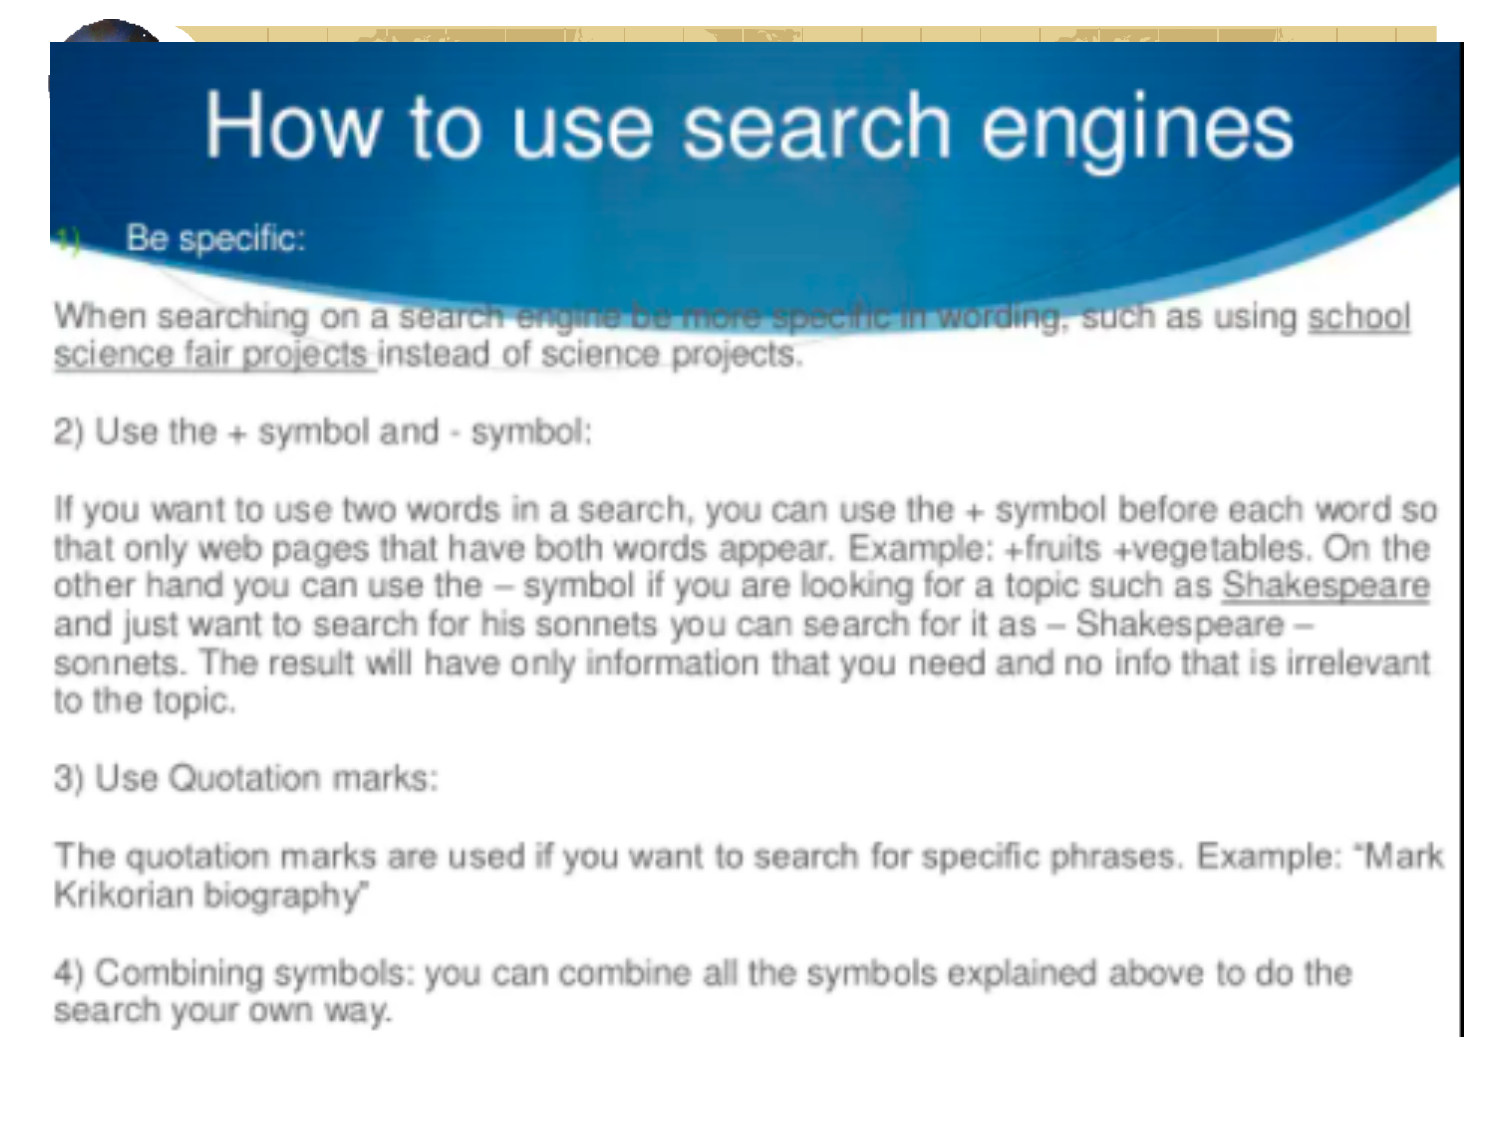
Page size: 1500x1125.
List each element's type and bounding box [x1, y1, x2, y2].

picture [48, 19, 1464, 1038]
